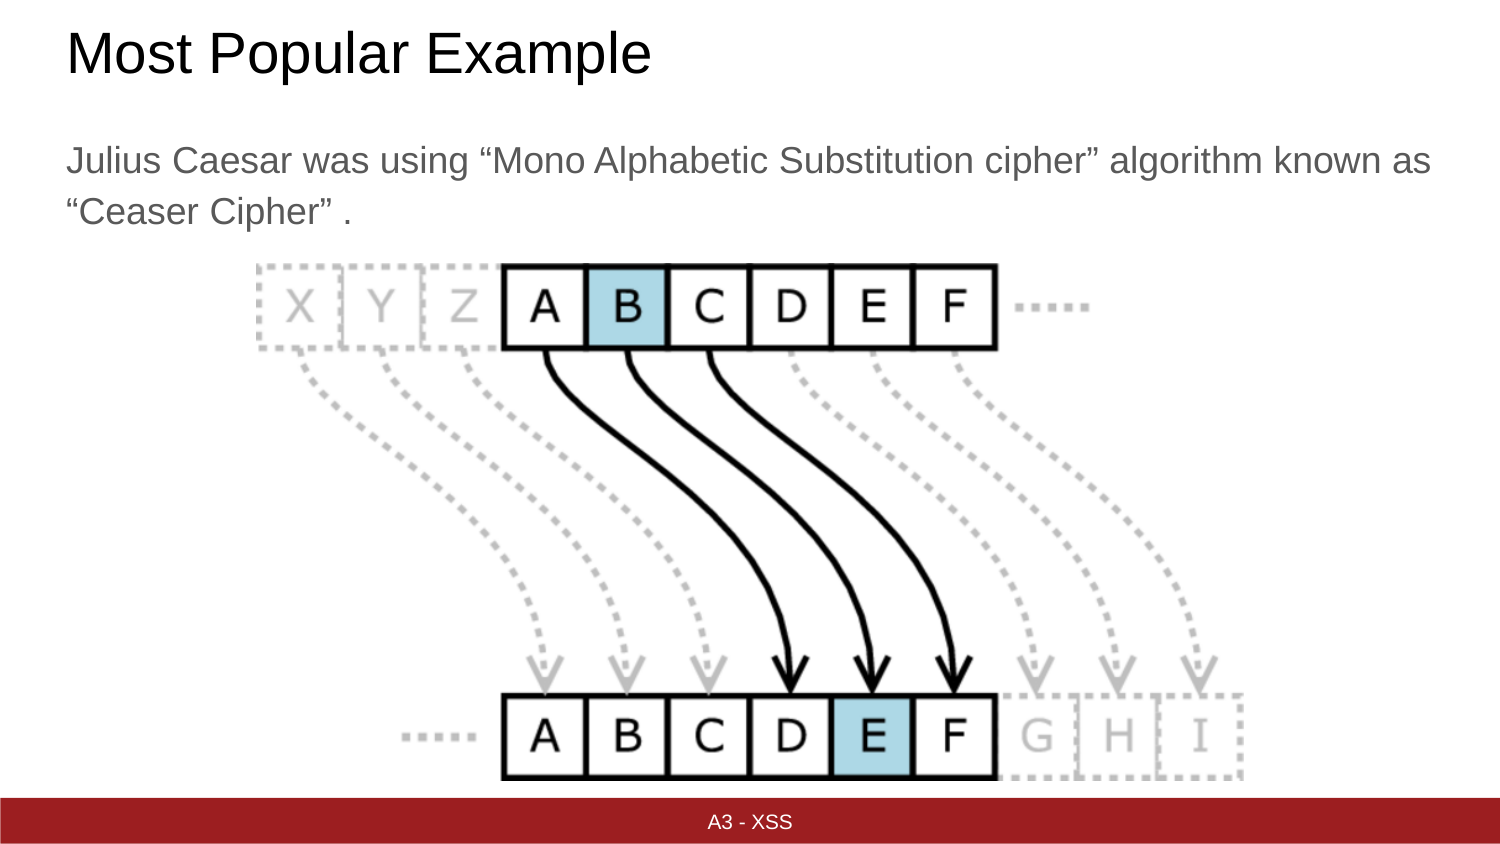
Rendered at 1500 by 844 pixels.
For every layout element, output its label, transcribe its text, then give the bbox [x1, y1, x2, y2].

title Most Popular Example [51, 0, 1202, 94]
list Julius Caesar was using “Mono Alphabetic Substitution cipher” algorithm known as “Ceaser Cipher” . [51, 113, 1449, 781]
picture [255, 262, 1245, 781]
